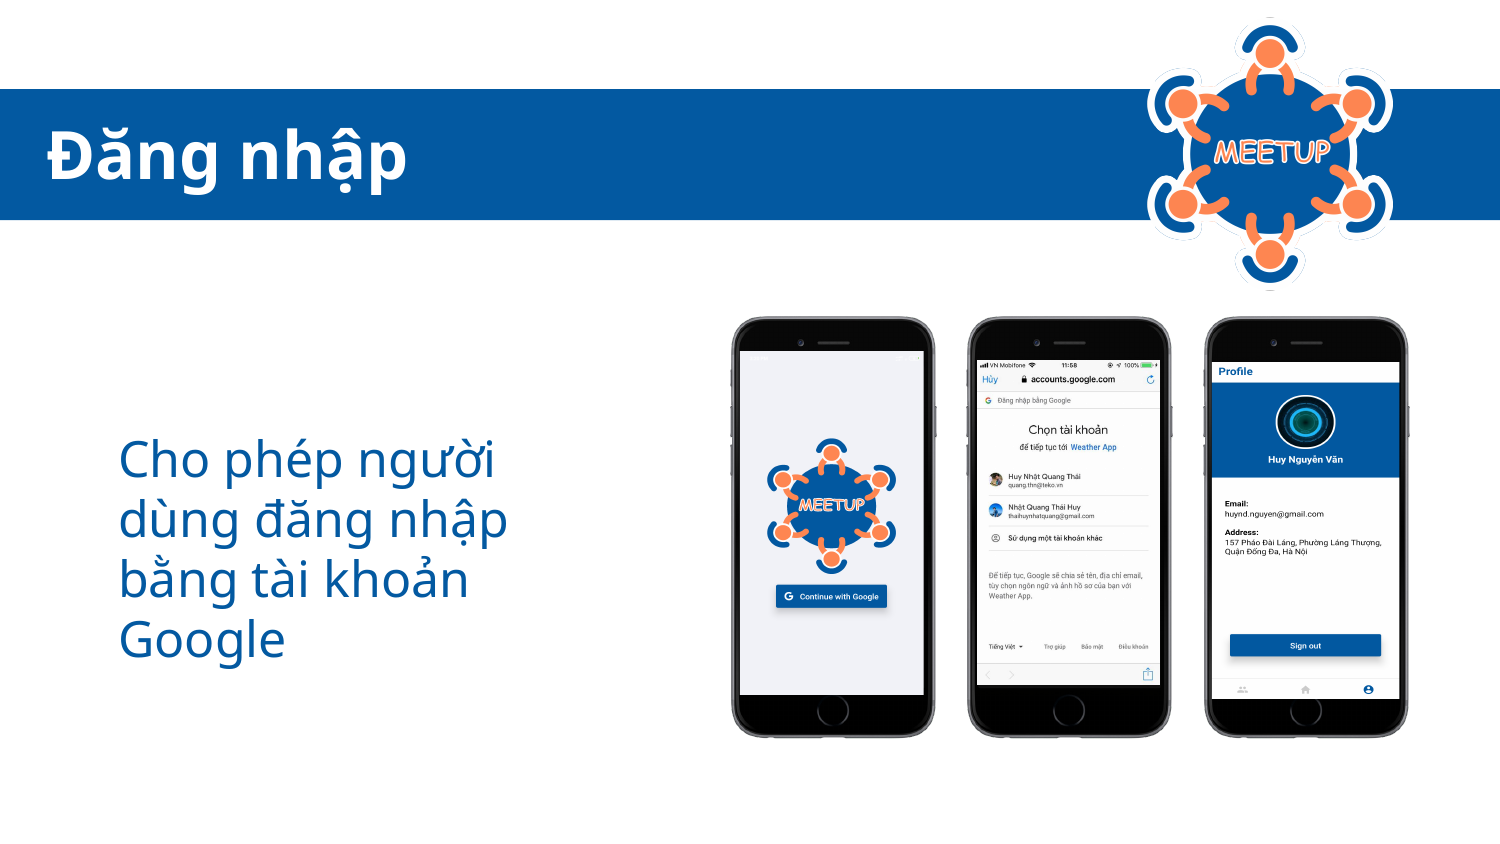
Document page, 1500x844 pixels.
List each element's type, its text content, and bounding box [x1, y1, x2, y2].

text_box Cho phép người dùng đăng nhập bằng tài khoản Google [103, 419, 614, 675]
picture [1132, 16, 1408, 292]
picture [619, 313, 1500, 741]
text_box Đăng nhập [31, 105, 425, 201]
